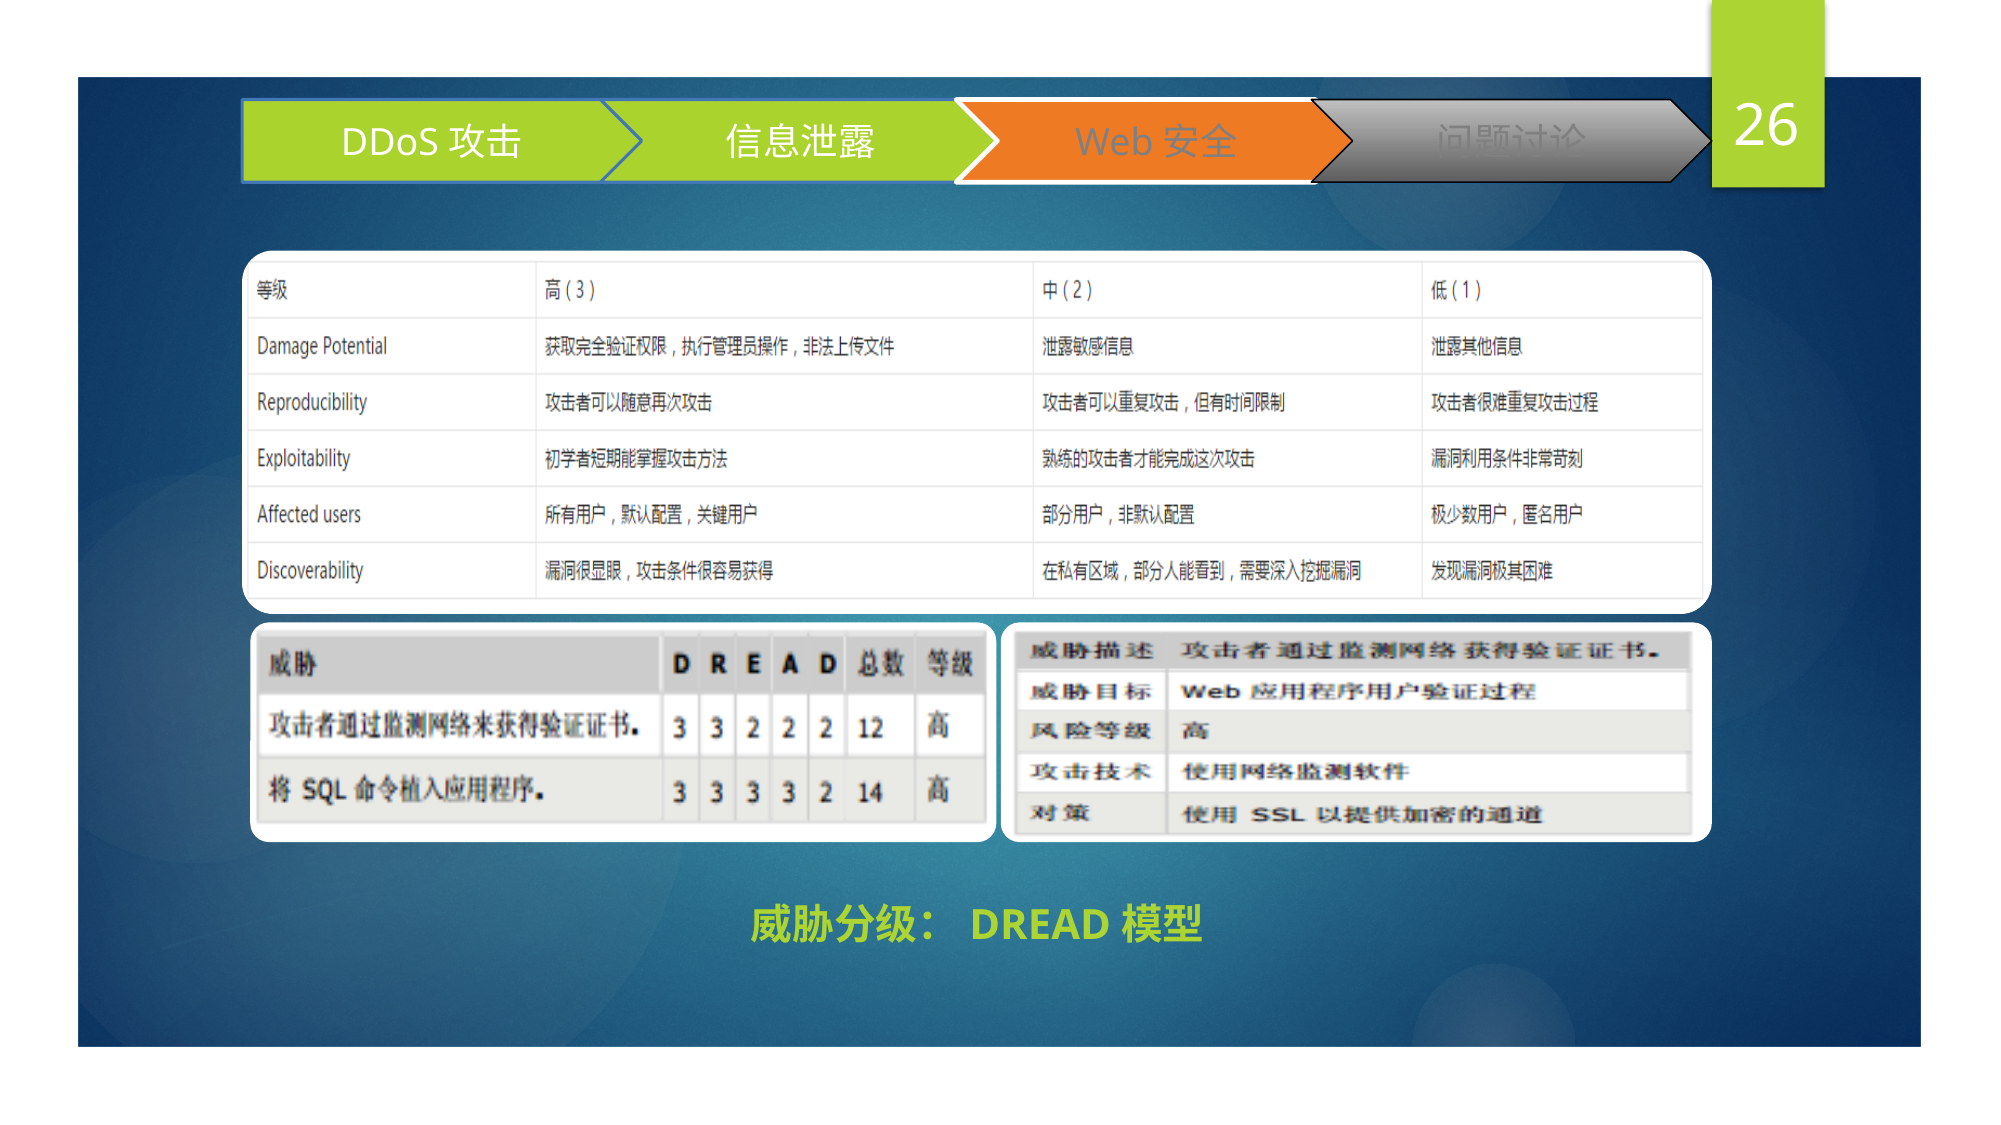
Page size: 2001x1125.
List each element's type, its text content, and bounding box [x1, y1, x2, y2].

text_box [241, 99, 1713, 183]
slide_number 26 [1698, 48, 1836, 174]
text_box 威胁分级：DREAD模型 [735, 890, 1220, 956]
picture [241, 250, 1713, 615]
picture [250, 622, 997, 843]
picture [1000, 622, 1713, 843]
